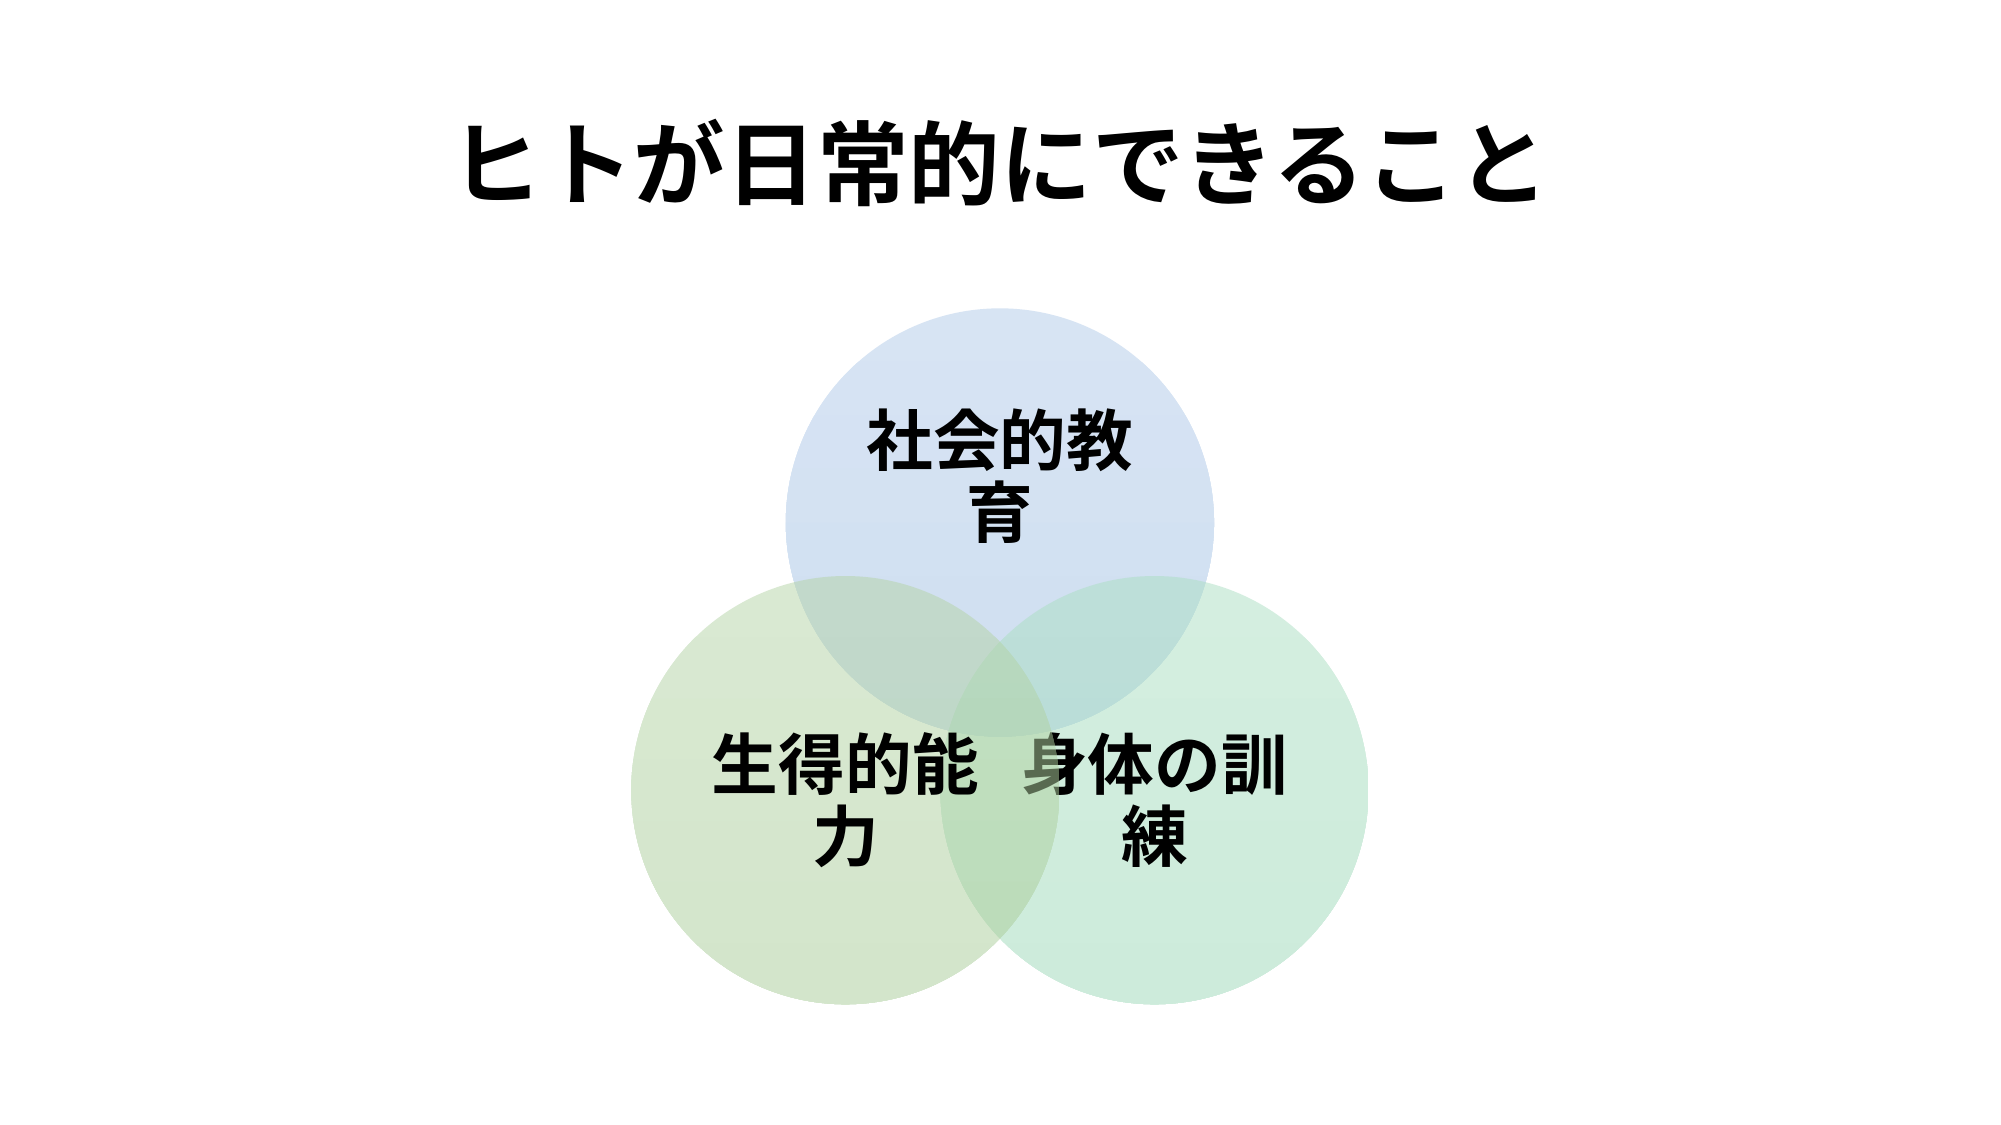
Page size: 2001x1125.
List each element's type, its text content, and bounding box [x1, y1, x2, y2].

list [137, 299, 1863, 1014]
title ヒトが日常的にできること [137, 59, 1863, 278]
